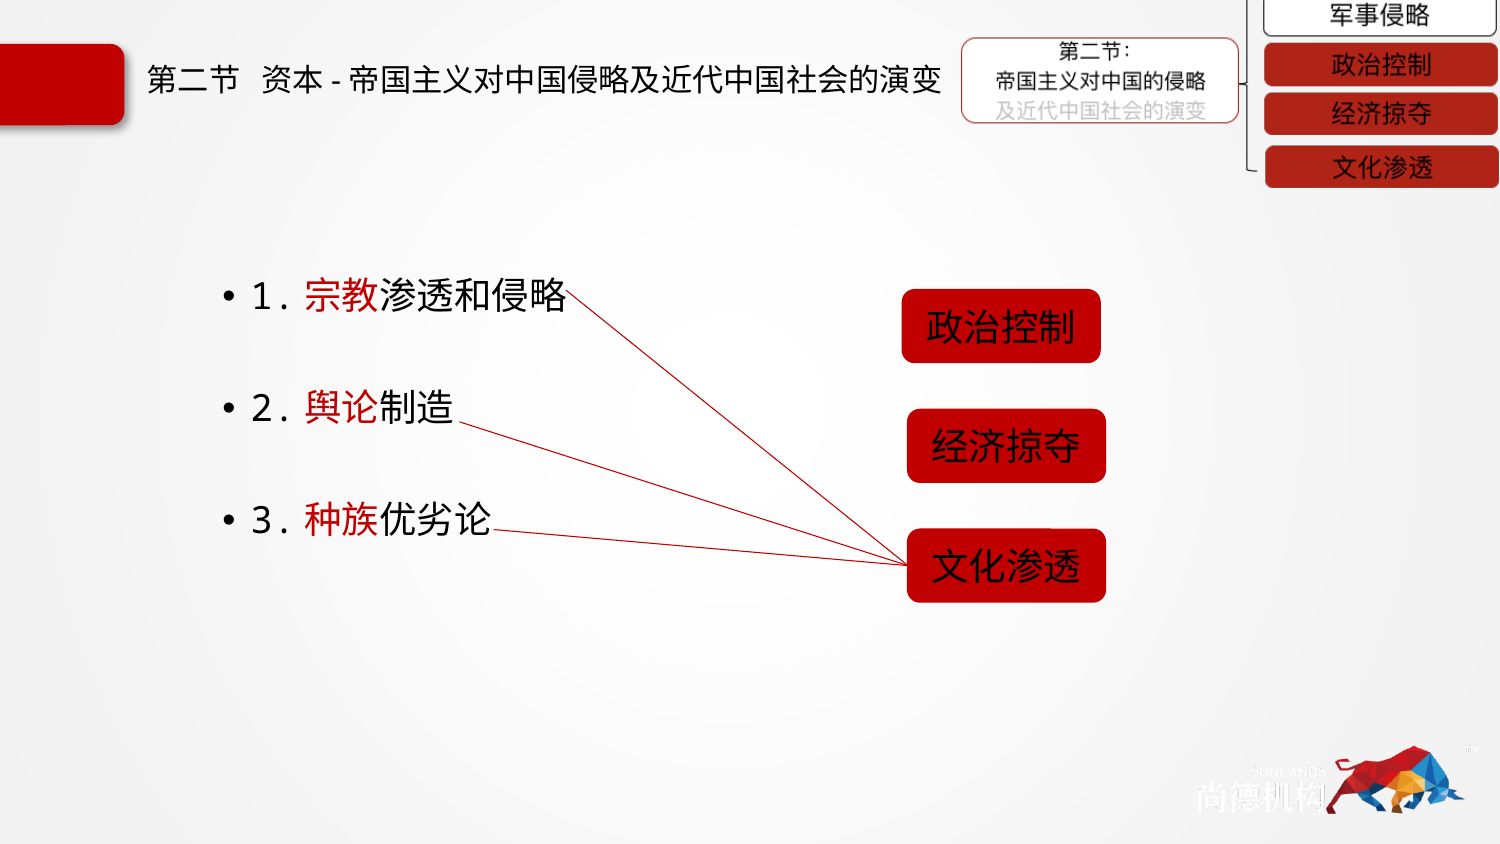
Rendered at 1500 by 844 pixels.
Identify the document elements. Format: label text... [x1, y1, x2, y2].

text_box 经济掠夺 [909, 408, 1107, 483]
list 1.宗教渗透和侵略 2.舆论制造 3.种族优劣论 [207, 269, 665, 695]
text_box 政治控制 [909, 288, 1101, 364]
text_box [565, 290, 909, 421]
text_box 第二节 资本-帝国主义对中国侵略及近代中国社会的演变 [131, 57, 960, 106]
text_box 文化渗透 [906, 528, 1107, 603]
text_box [459, 421, 909, 566]
picture [0, 0, 1500, 844]
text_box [493, 529, 909, 566]
